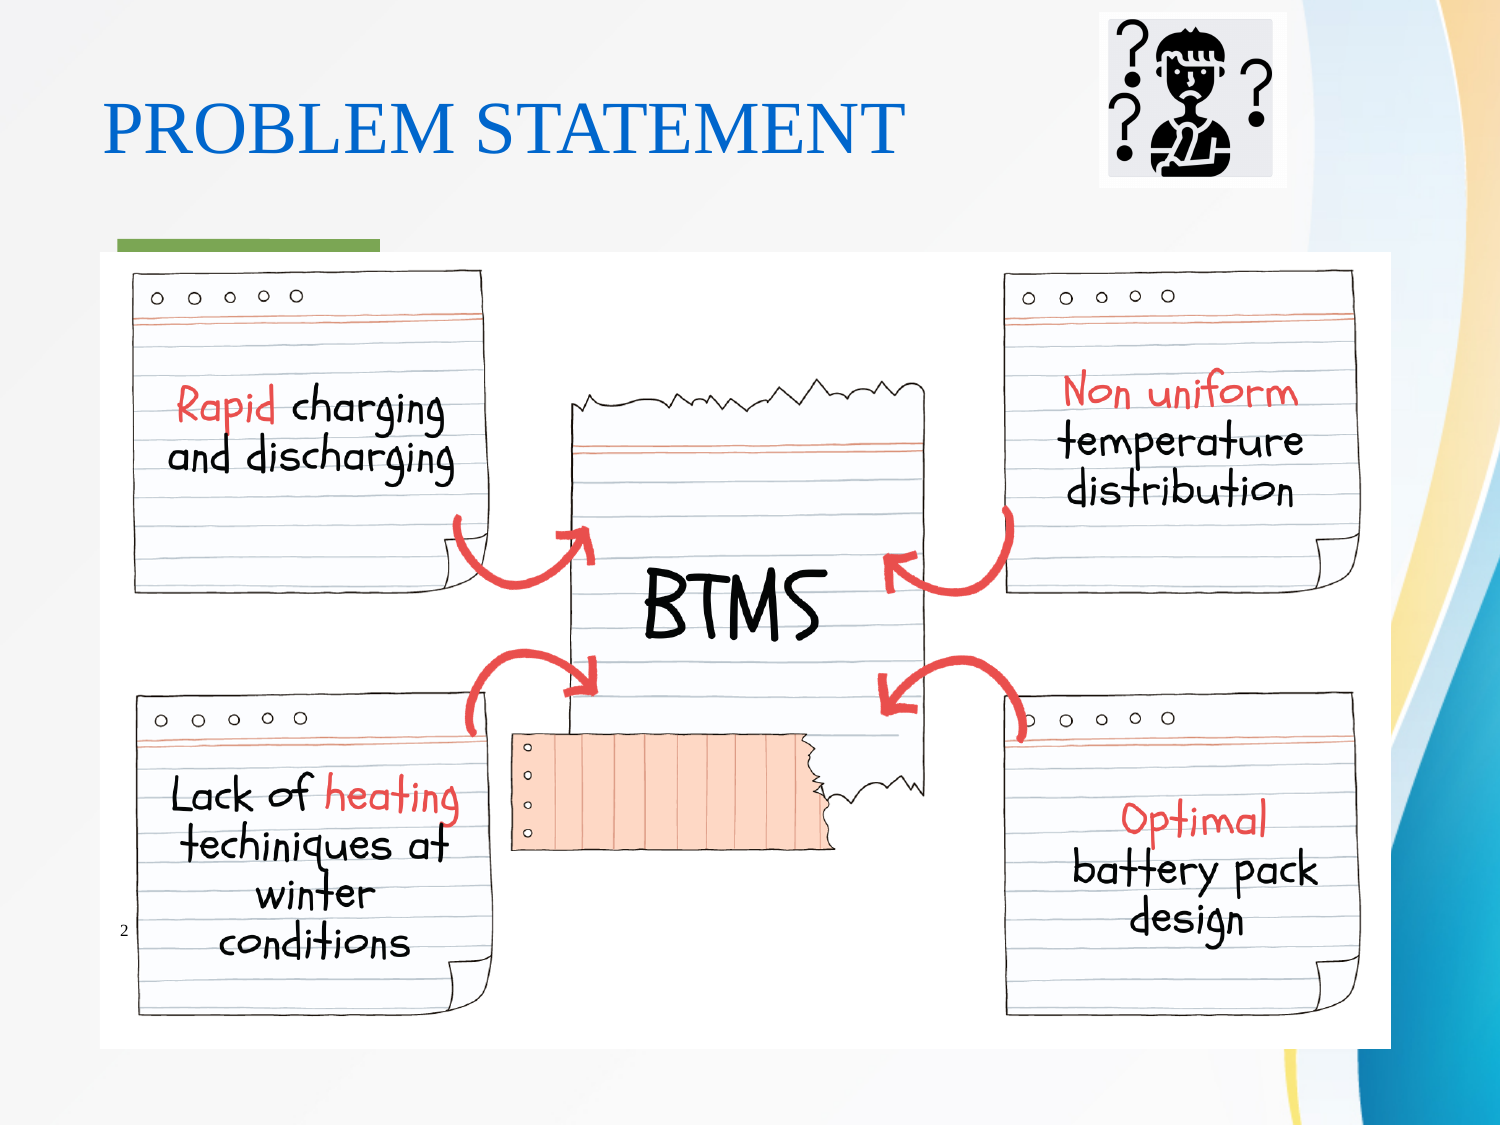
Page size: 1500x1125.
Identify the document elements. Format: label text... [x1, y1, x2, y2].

title PROBLEM STATEMENT [99, 27, 1355, 218]
picture [0, 0, 1500, 1125]
